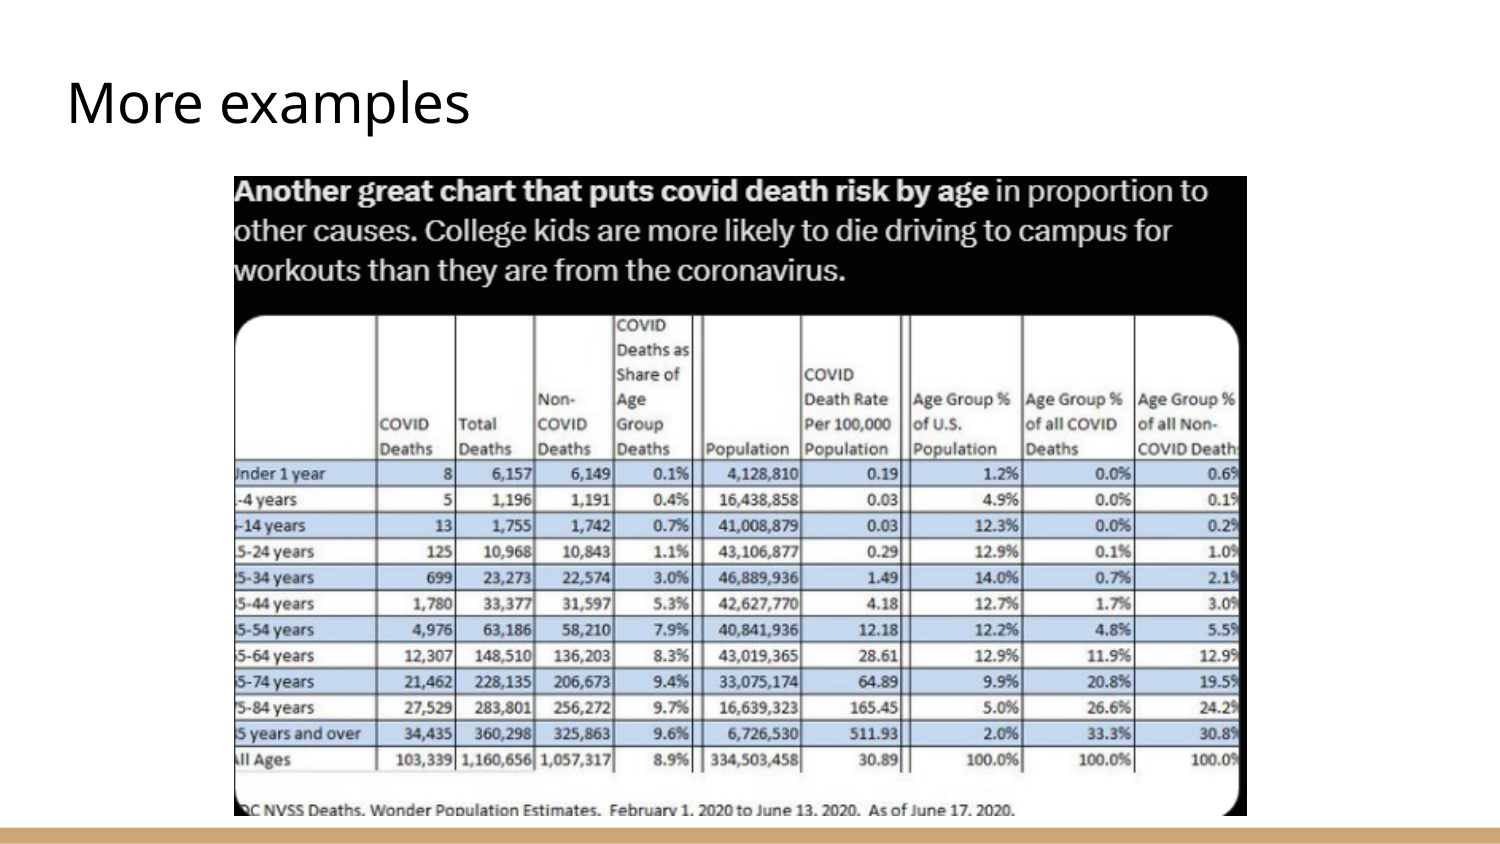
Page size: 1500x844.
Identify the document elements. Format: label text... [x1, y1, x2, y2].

picture [234, 176, 1248, 816]
title More examples [51, 51, 1449, 189]
